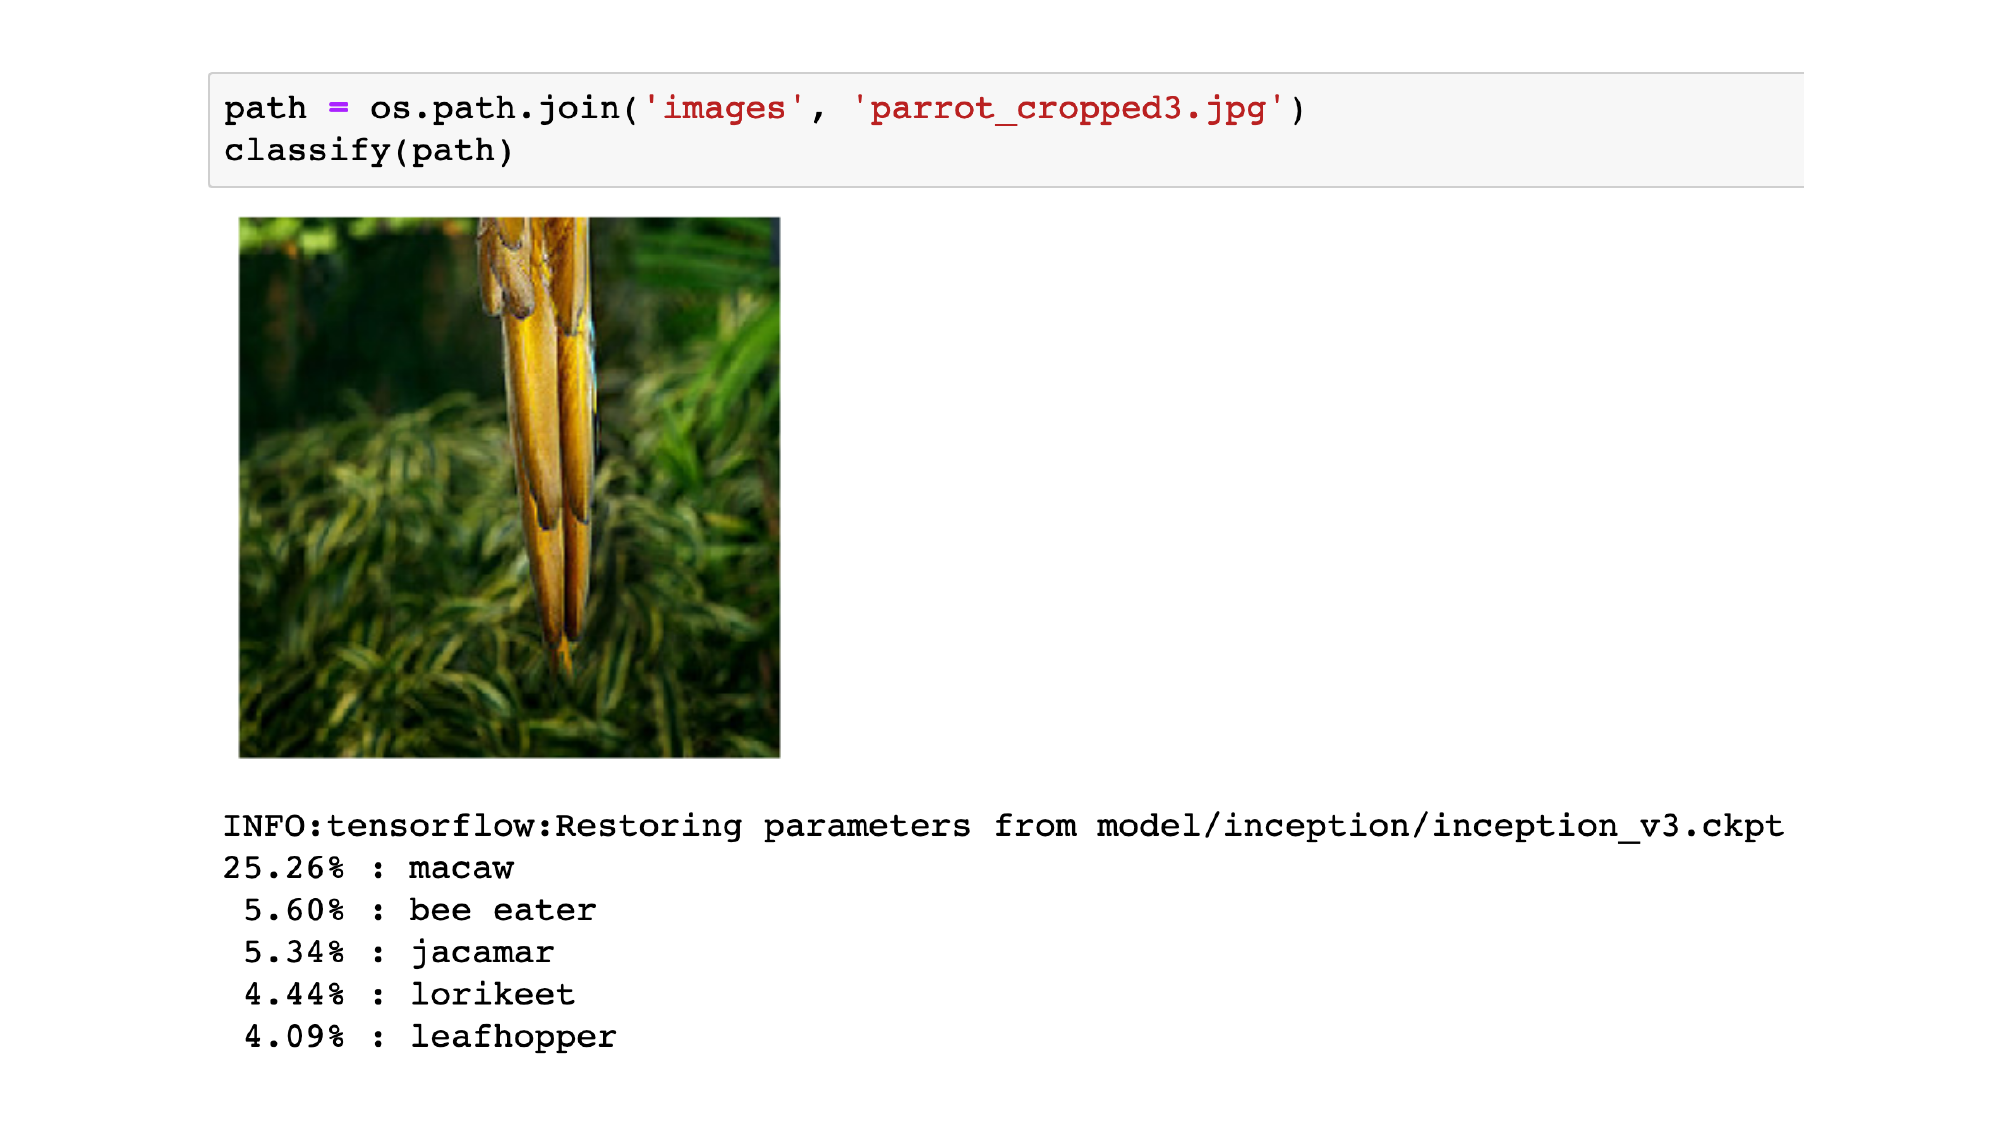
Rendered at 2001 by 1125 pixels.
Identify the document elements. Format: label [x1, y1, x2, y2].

picture [194, 54, 1804, 1071]
